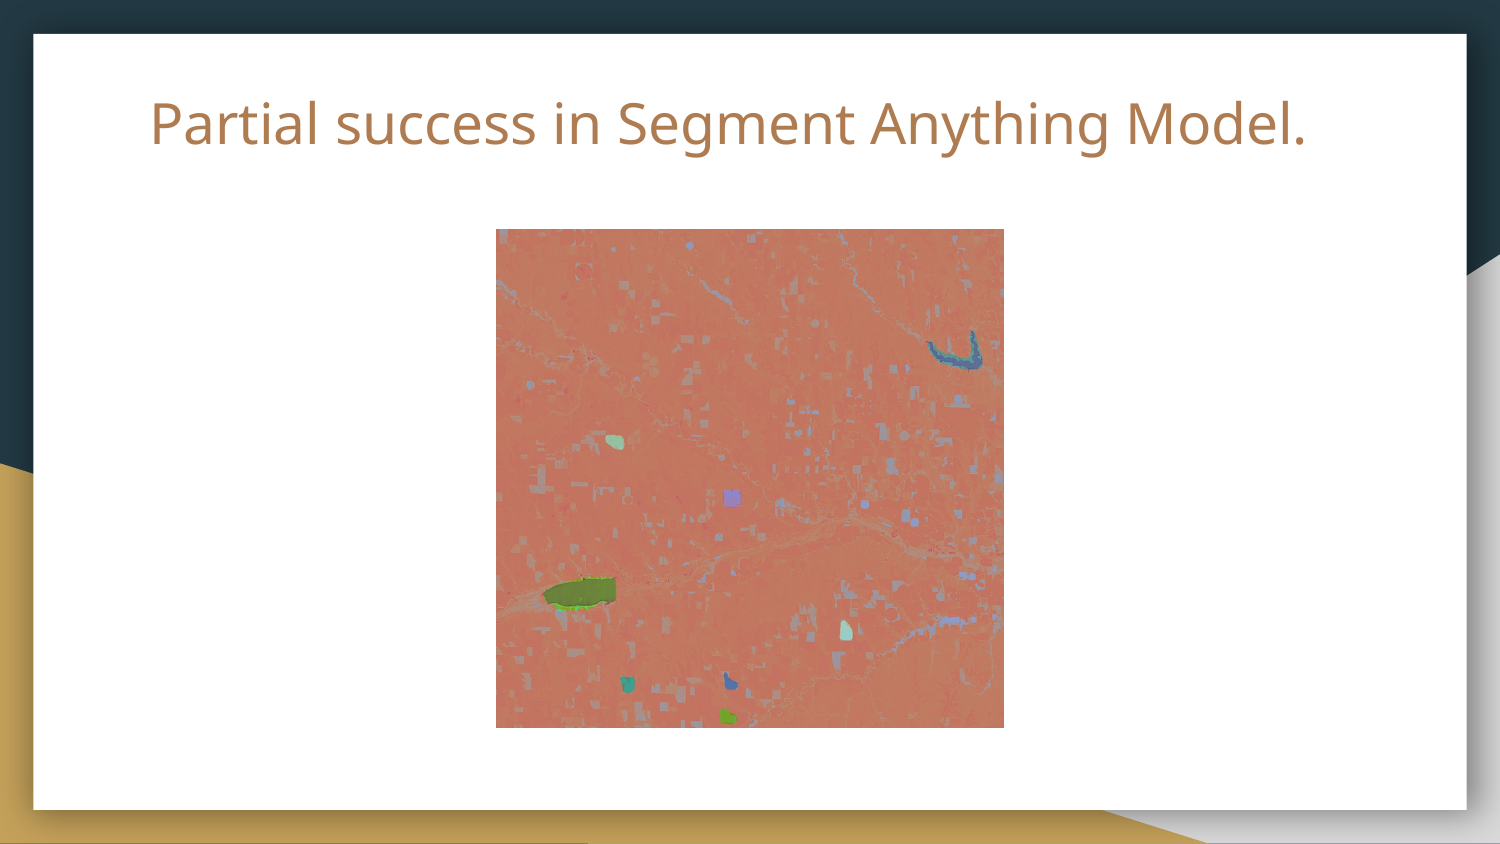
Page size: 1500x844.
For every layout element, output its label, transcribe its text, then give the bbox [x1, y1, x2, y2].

title Partial success in Segment Anything Model. [134, 72, 1366, 230]
picture [495, 228, 1005, 728]
